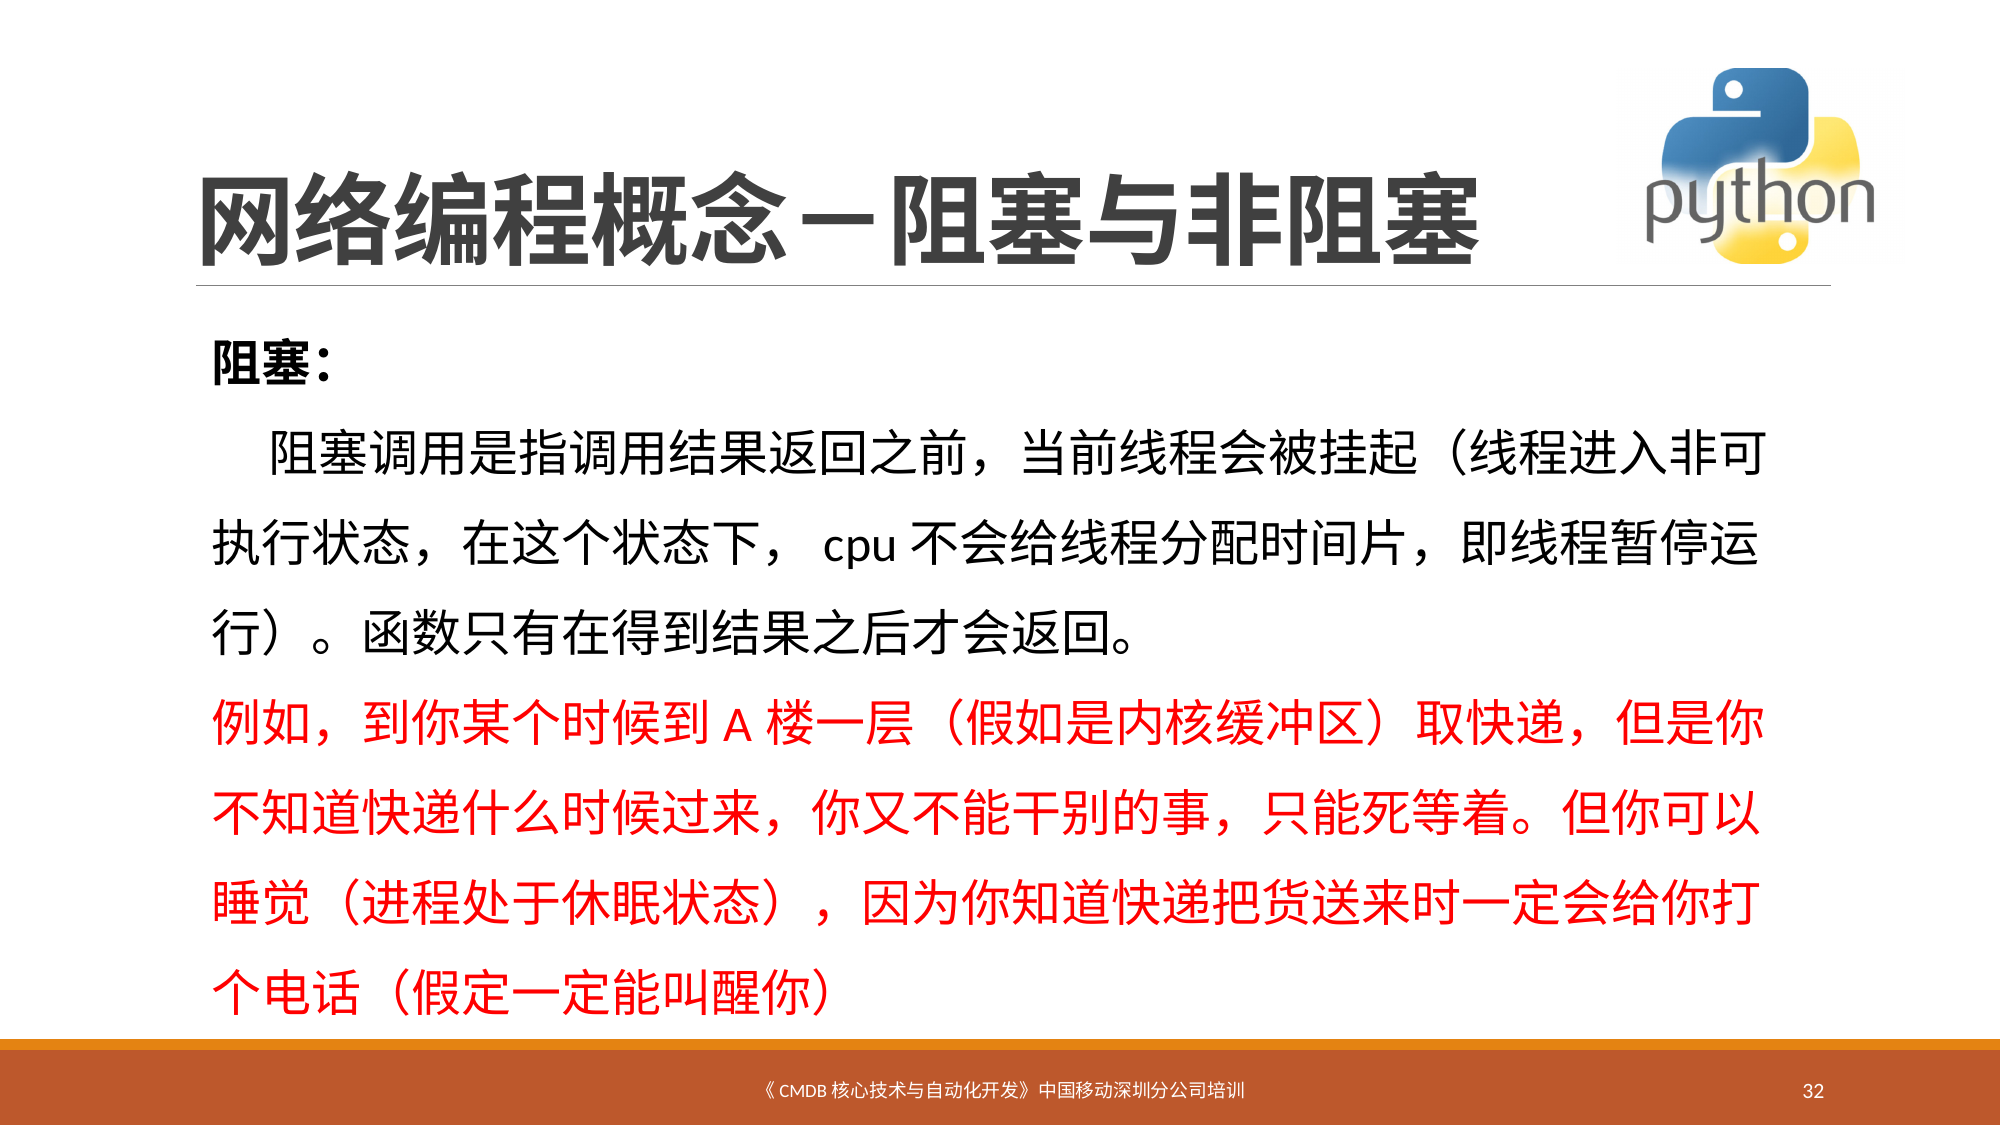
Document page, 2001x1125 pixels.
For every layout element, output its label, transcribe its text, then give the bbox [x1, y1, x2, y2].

text_box 阻塞： 阻塞调用是指调用结果返回之前，当前线程会被挂起（线程进入非可执行状态，在这个状态下，cpu不会给线程分配时间片，即线程暂停运行）。函数只有在得到结果之后才会返回。 例如，到你某个时候到A楼一层（假如是内核缓冲区）取快递，但是你不知道快递什么时候过来，你又不能干别的事，只能死等着。但你可以睡觉（进程处于休眠状态），因为你知道快递把货送来时一定会给你打个电话（假定一定能叫醒你） [197, 293, 1813, 1074]
slide_number 32 [1624, 1059, 1840, 1120]
title 网络编程概念－阻塞与非阻塞 [180, 47, 1830, 285]
picture [1616, 68, 1906, 264]
footer 《CMDB核心技术与自动化开发》中国移动深圳分公司培训 [604, 1074, 1396, 1120]
